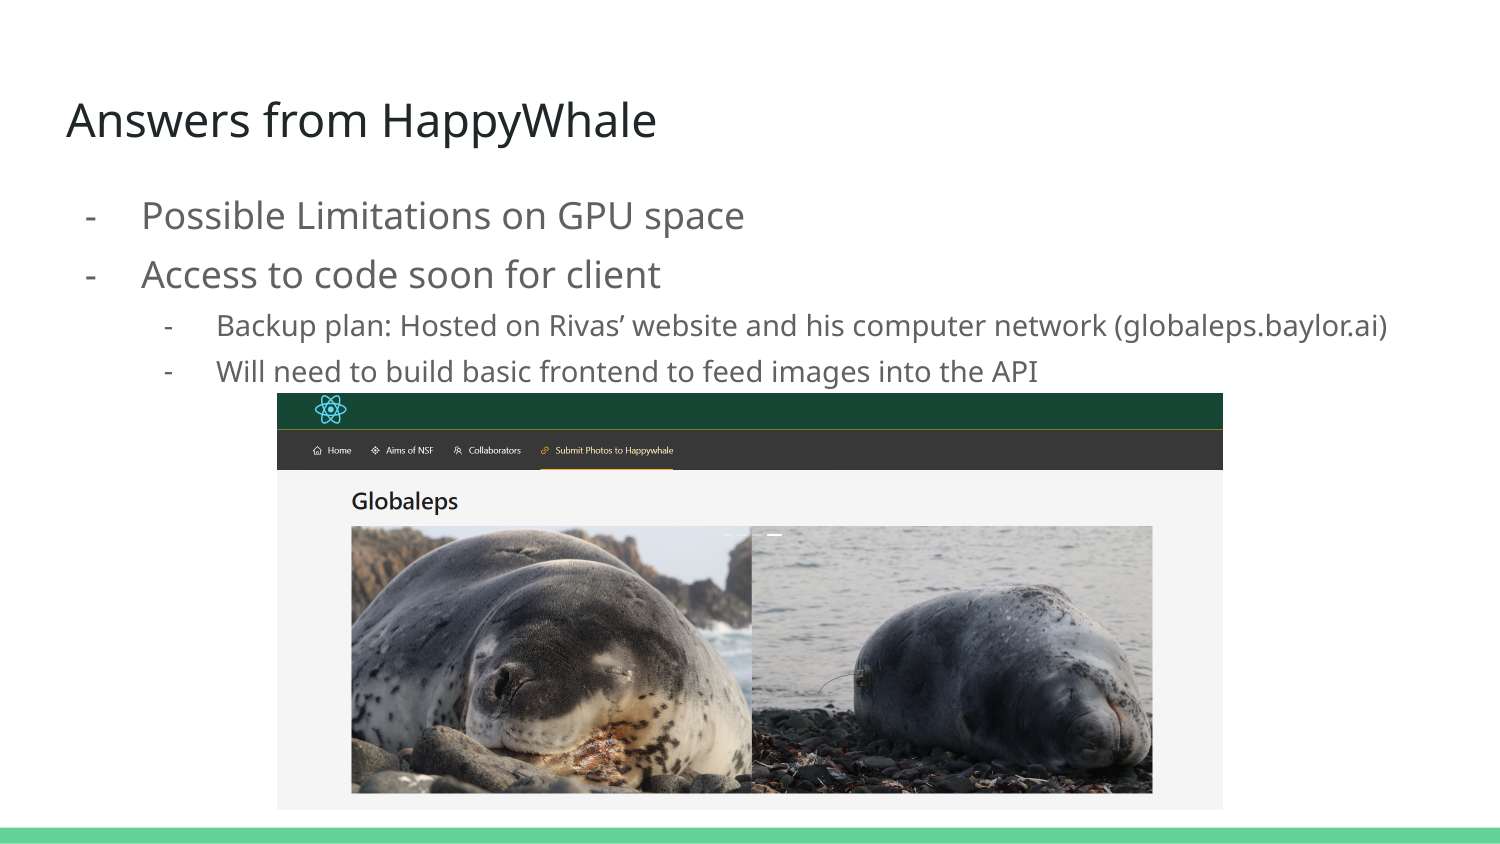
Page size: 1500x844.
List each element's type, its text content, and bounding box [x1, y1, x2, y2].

title Answers from HappyWhale [51, 72, 1449, 166]
list Possible Limitations on GPU space Access to code soon for client Backup plan: Hosted on Rivas’ website and his computer network (globaleps.baylor.ai) Will need to build basic frontend to feed images into the API [51, 166, 1449, 728]
picture [277, 393, 1223, 810]
